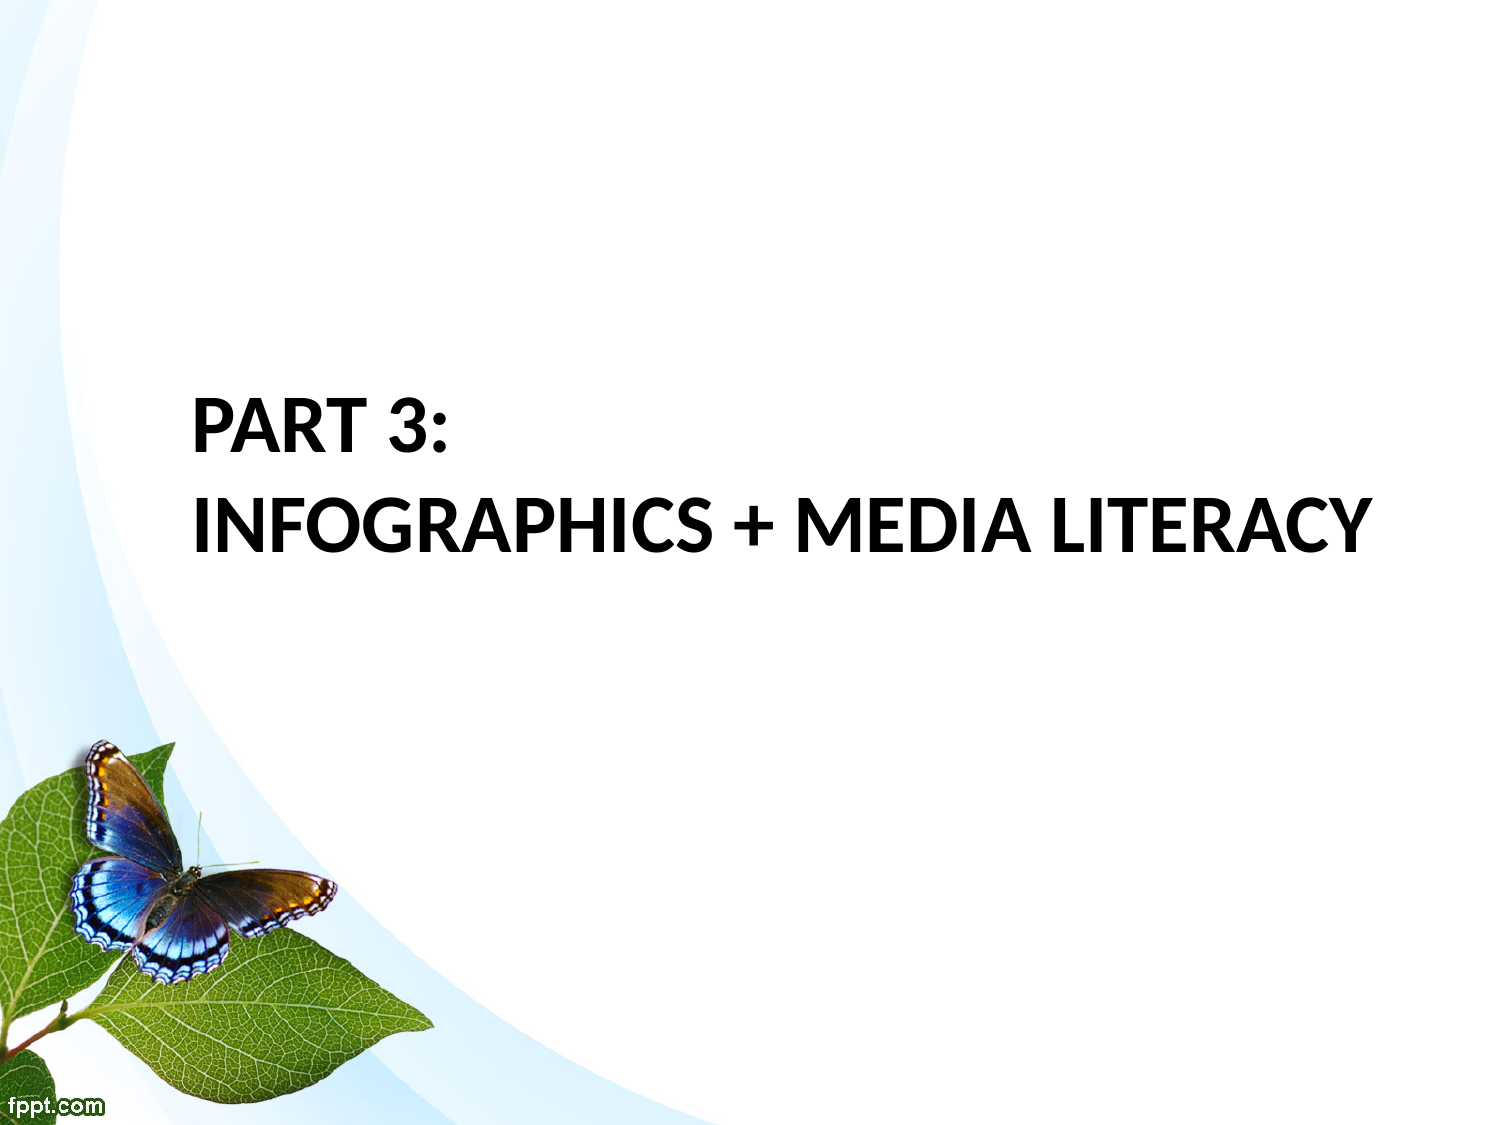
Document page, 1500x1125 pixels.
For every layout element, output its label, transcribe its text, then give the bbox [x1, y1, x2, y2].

picture [0, 0, 1500, 1125]
title Part 3: infographics + media literacy [176, 362, 1452, 586]
